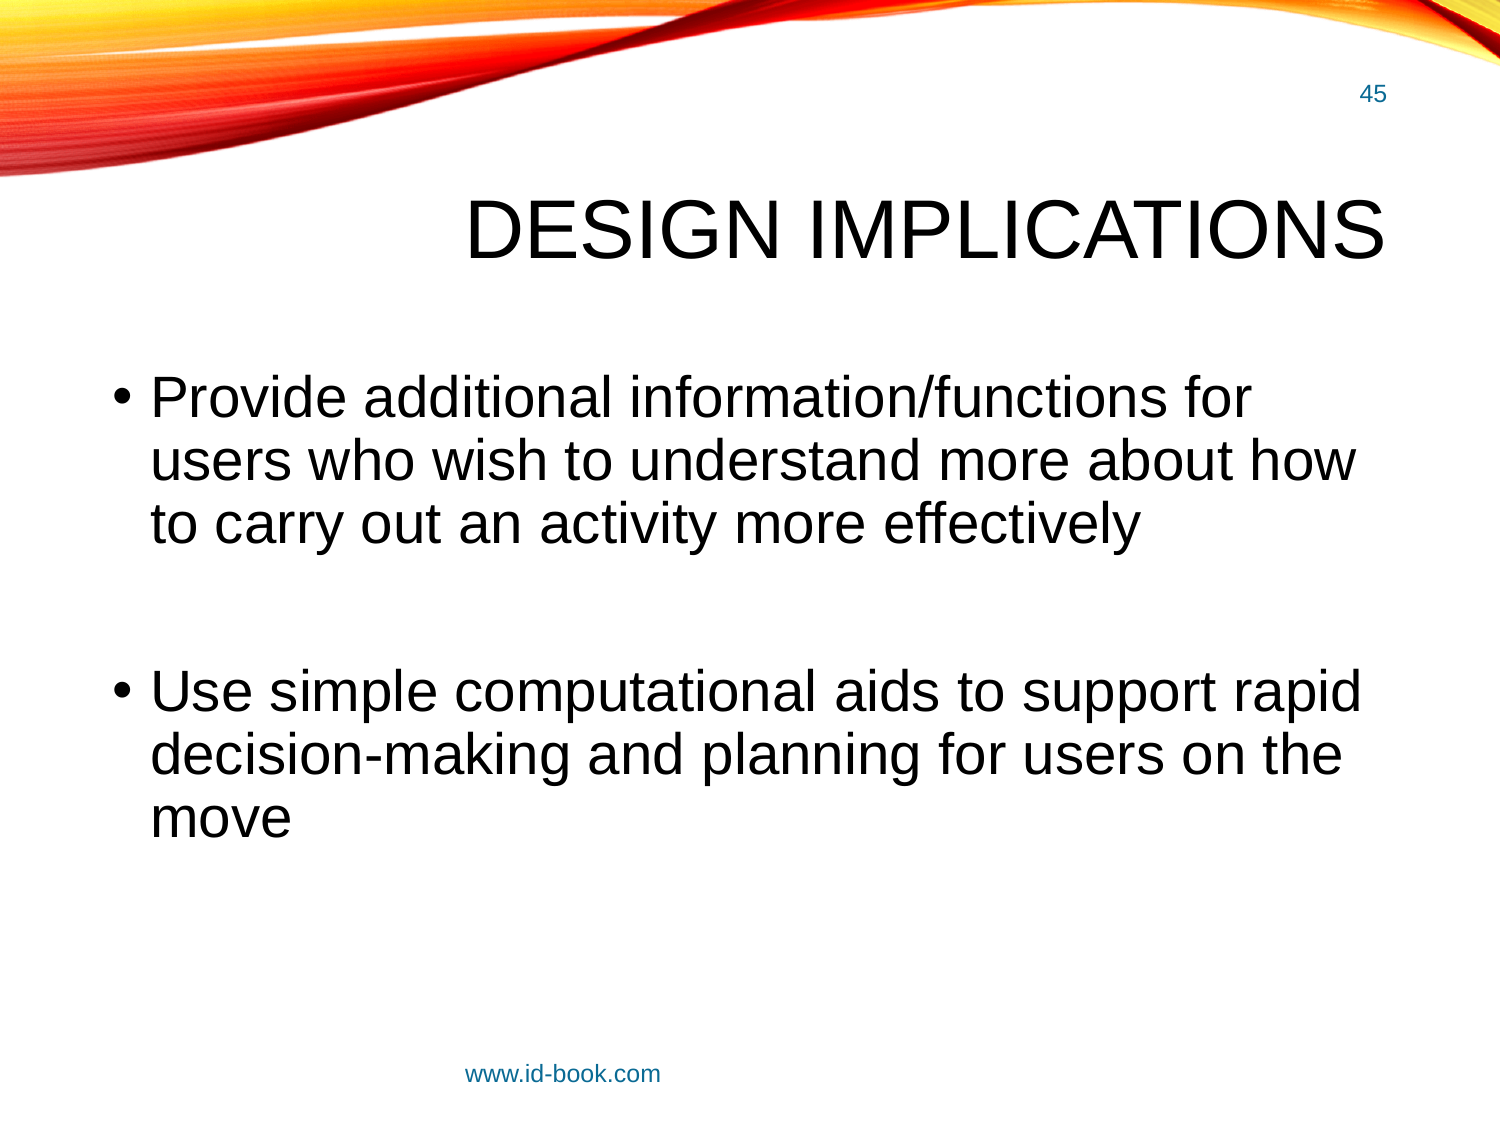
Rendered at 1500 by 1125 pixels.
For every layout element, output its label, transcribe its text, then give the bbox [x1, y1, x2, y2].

slide_number 45 [1078, 62, 1403, 123]
title Design implications [356, 125, 1403, 338]
list Provide additional information/functions for users who wish to understand more about how to carry out an activity more effectively Use simple computational aids to support rapid decision-making and planning for users on the move [97, 360, 1403, 1028]
picture [0, 0, 1500, 178]
footer www.id-book.com [97, 1042, 1030, 1103]
